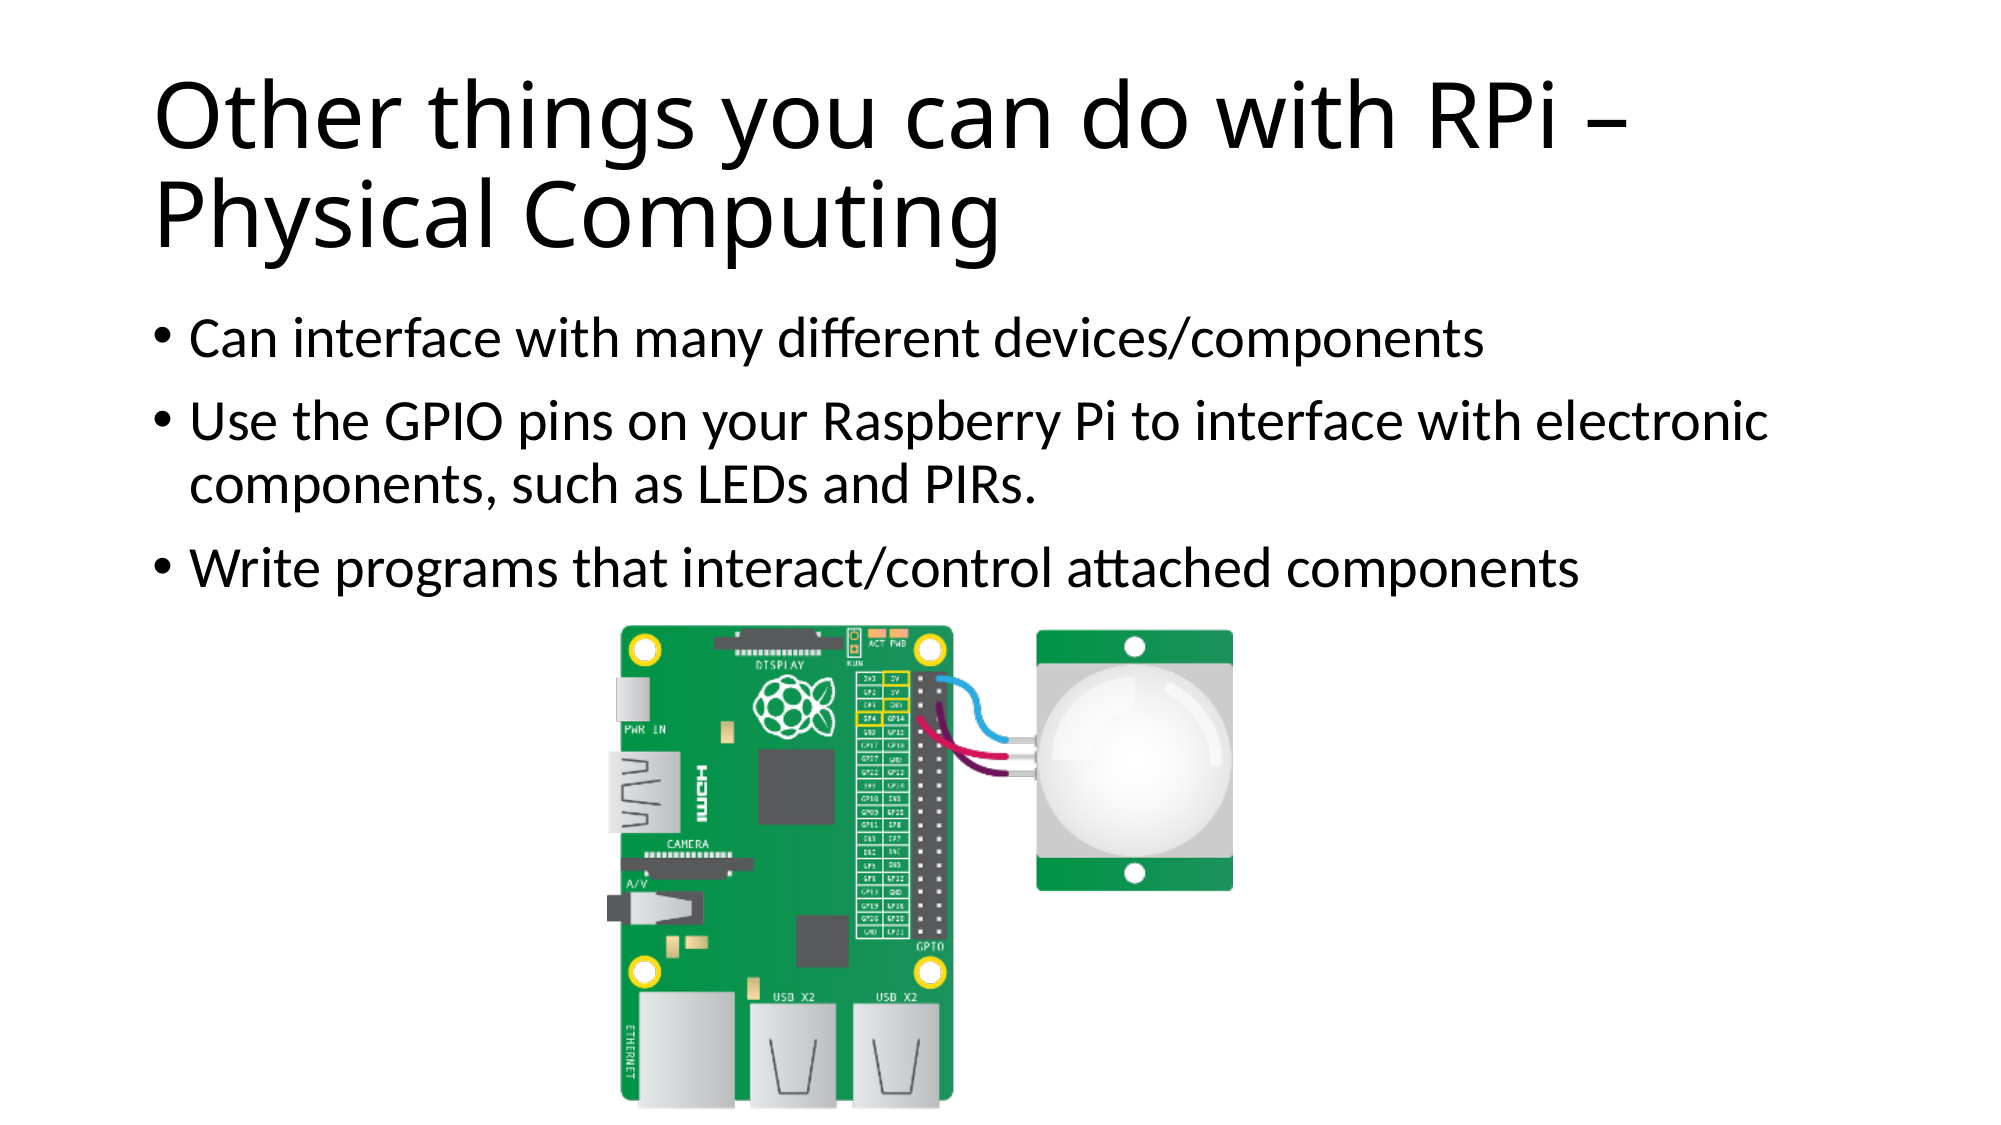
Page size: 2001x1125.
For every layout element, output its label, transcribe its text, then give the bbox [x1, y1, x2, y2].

list Can interface with many different devices/components Use the GPIO pins on your Raspberry Pi to interface with electronic components, such as LEDs and PIRs. Write programs that interact/control attached components [137, 299, 1863, 1014]
picture [607, 625, 1233, 1109]
title Other things you can do with RPi – Physical Computing [137, 59, 1863, 278]
